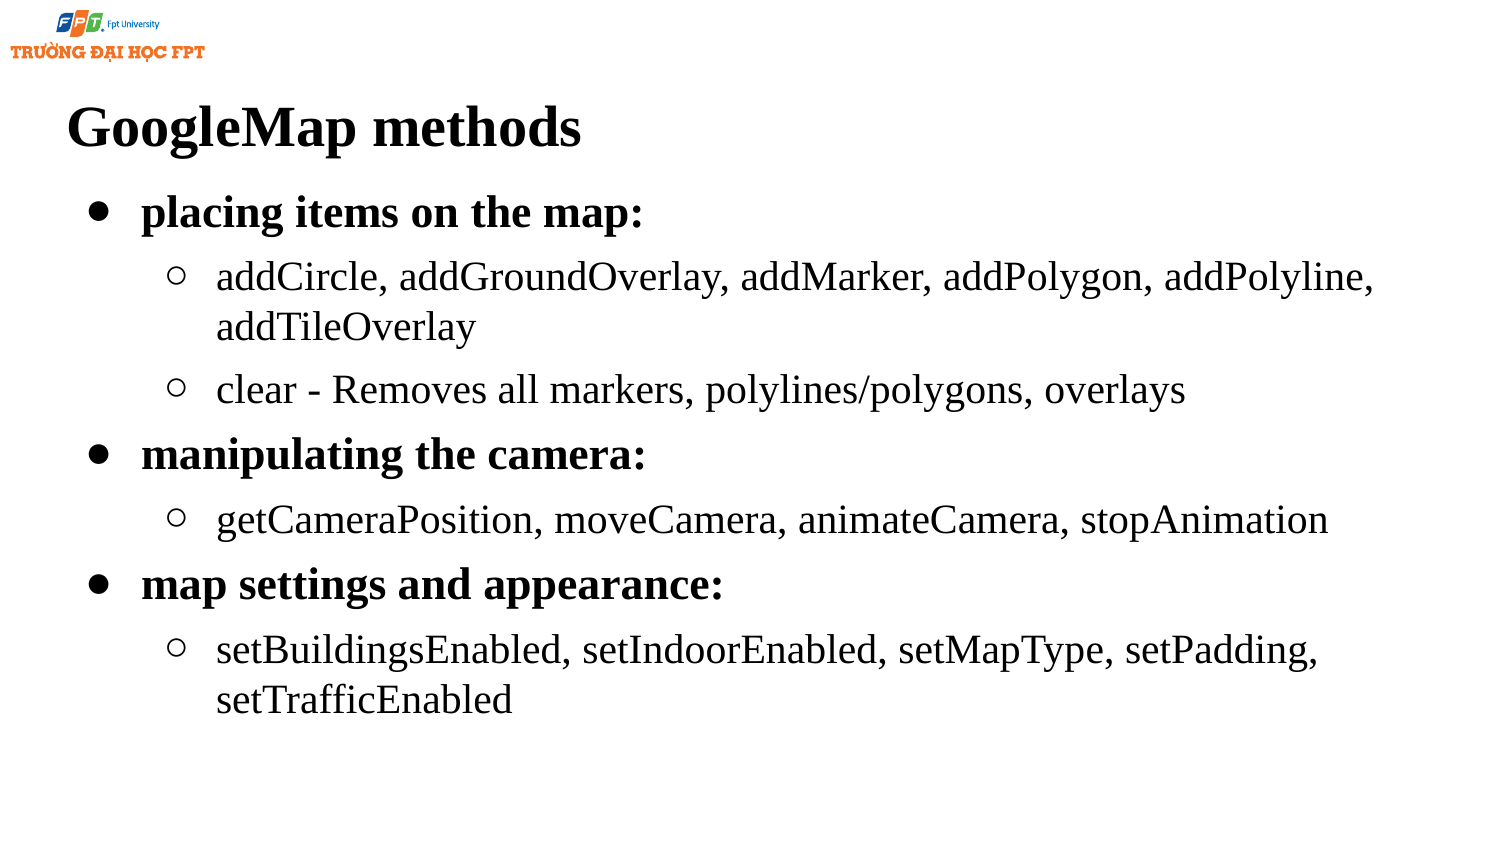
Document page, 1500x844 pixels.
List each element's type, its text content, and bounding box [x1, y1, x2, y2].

list placing items on the map: addCircle, addGroundOverlay, addMarker, addPolygon, addPolyline, addTileOverlay clear - Removes all markers, polylines/polygons, overlays manipulating the camera: getCameraPosition, moveCamera, animateCamera, stopAnimation map settings and appearance: setBuildingsEnabled, setIndoorEnabled, setMapType, setPadding, setTrafficEnabled [51, 166, 1454, 831]
title GoogleMap methods [51, 72, 1449, 166]
